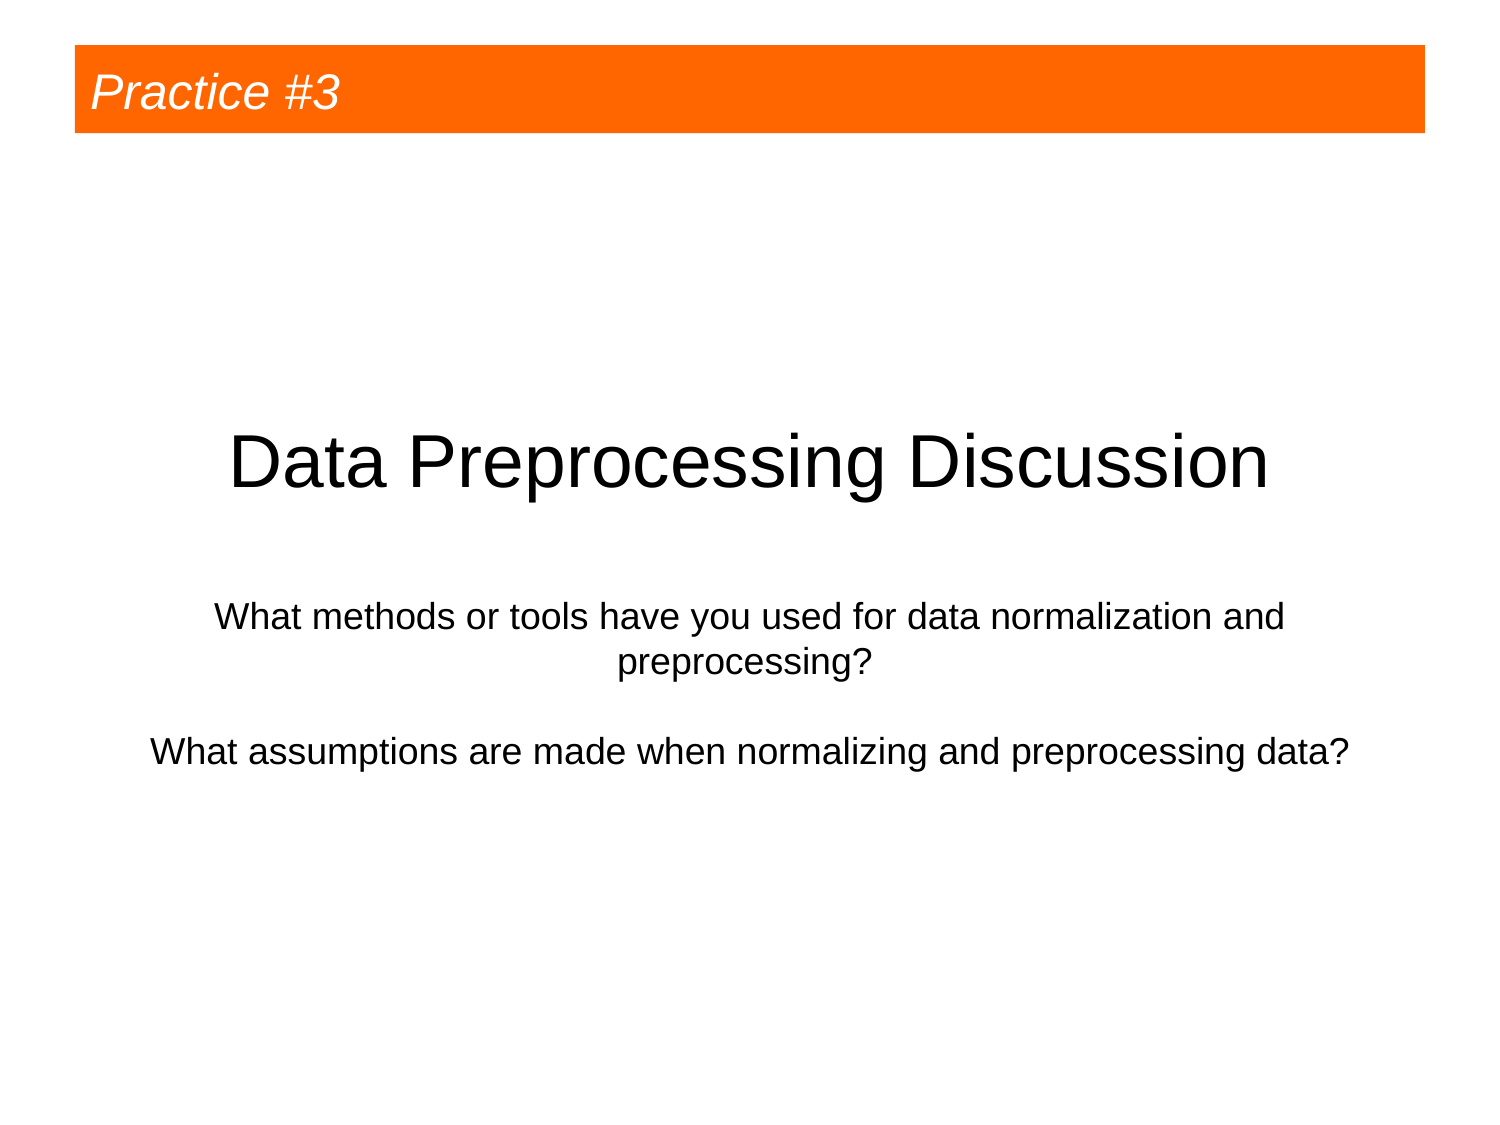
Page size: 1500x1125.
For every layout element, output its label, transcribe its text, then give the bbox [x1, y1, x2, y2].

title Data Preprocessing Discussion What methods or tools have you used for data normalization and preprocessing? What assumptions are made when normalizing and preprocessing data? [112, 173, 1388, 1056]
text_box Practice #3 [74, 45, 1425, 134]
